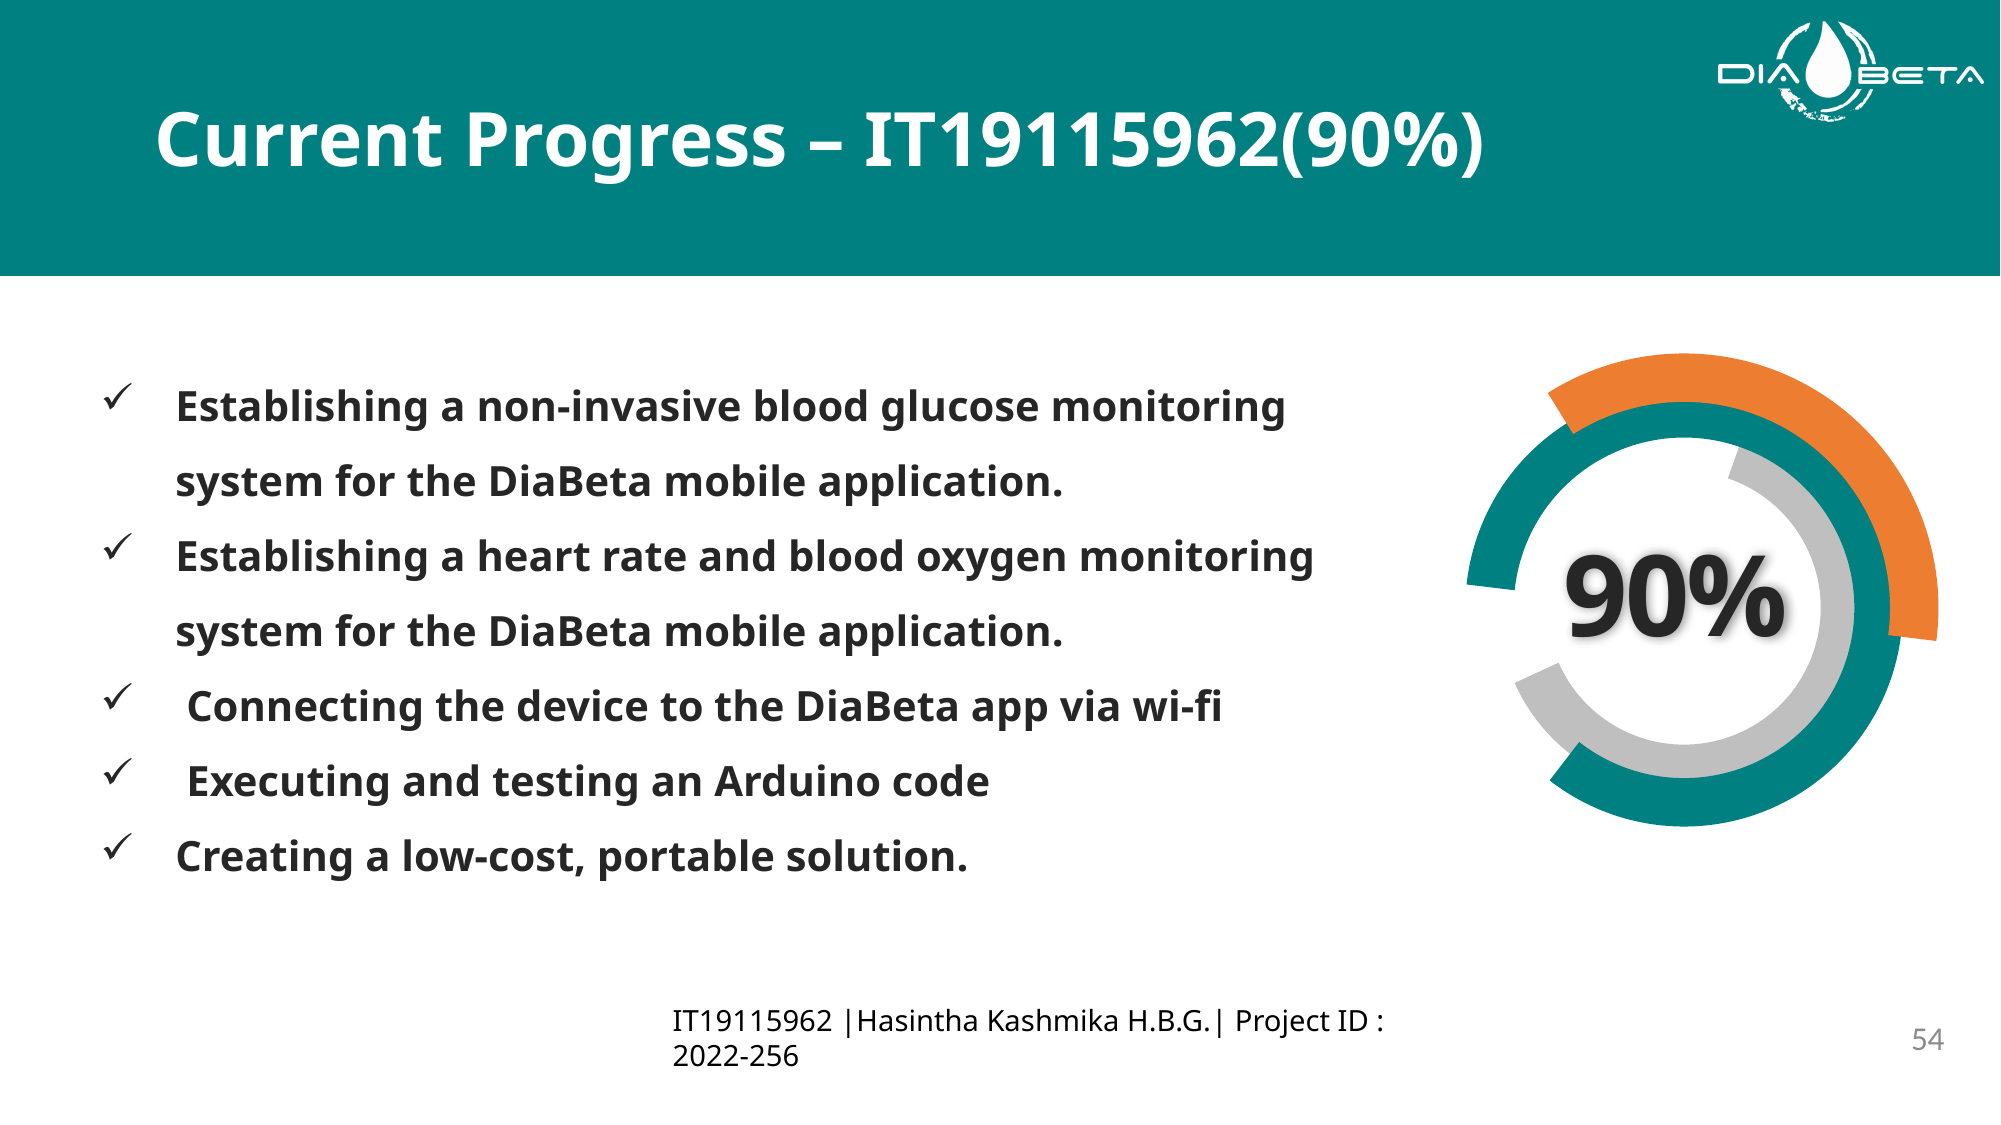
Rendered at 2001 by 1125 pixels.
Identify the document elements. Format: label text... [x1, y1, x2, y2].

text_box Current Progress – IT19115962(90%) [140, 101, 1609, 189]
slide_number 54 [1513, 1007, 1960, 1068]
text_box IT19115962 |Hasintha Kashmika H.B.G.| Project ID : 2022-256 [657, 1007, 1468, 1067]
picture [1718, 21, 1984, 122]
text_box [1453, 377, 1915, 839]
text_box Establishing a non-invasive blood glucose monitoring system for the DiaBeta mobile application. Establishing a heart rate and blood oxygen monitoring system for the DiaBeta mobile application. Connecting the device to the DiaBeta app via wi-fi Executing and testing an Arduino code Creating a low-cost, portable solution. [85, 347, 1456, 888]
text_box [0, 0, 2000, 277]
